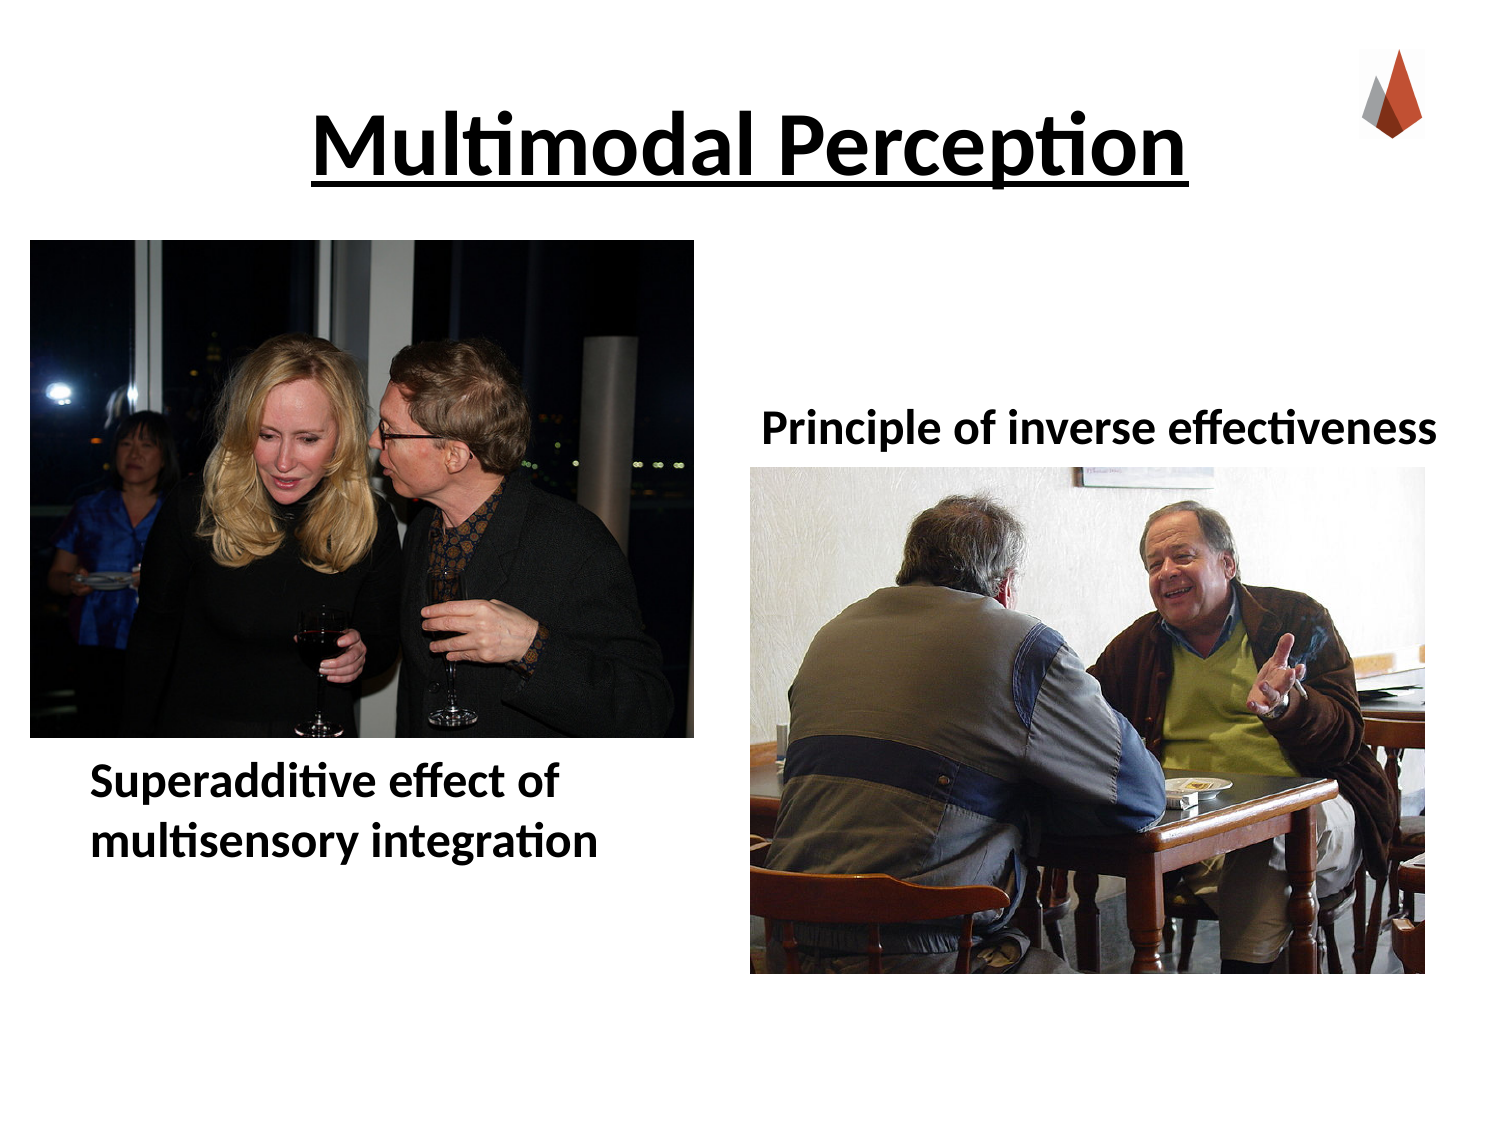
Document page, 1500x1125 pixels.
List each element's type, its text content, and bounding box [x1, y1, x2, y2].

title Multimodal Perception [75, 45, 1425, 233]
text_box Superadditive effect of multisensory integration [75, 745, 689, 875]
picture [29, 239, 694, 738]
text_box Principle of inverse effectiveness [746, 387, 1453, 463]
picture [749, 466, 1426, 974]
